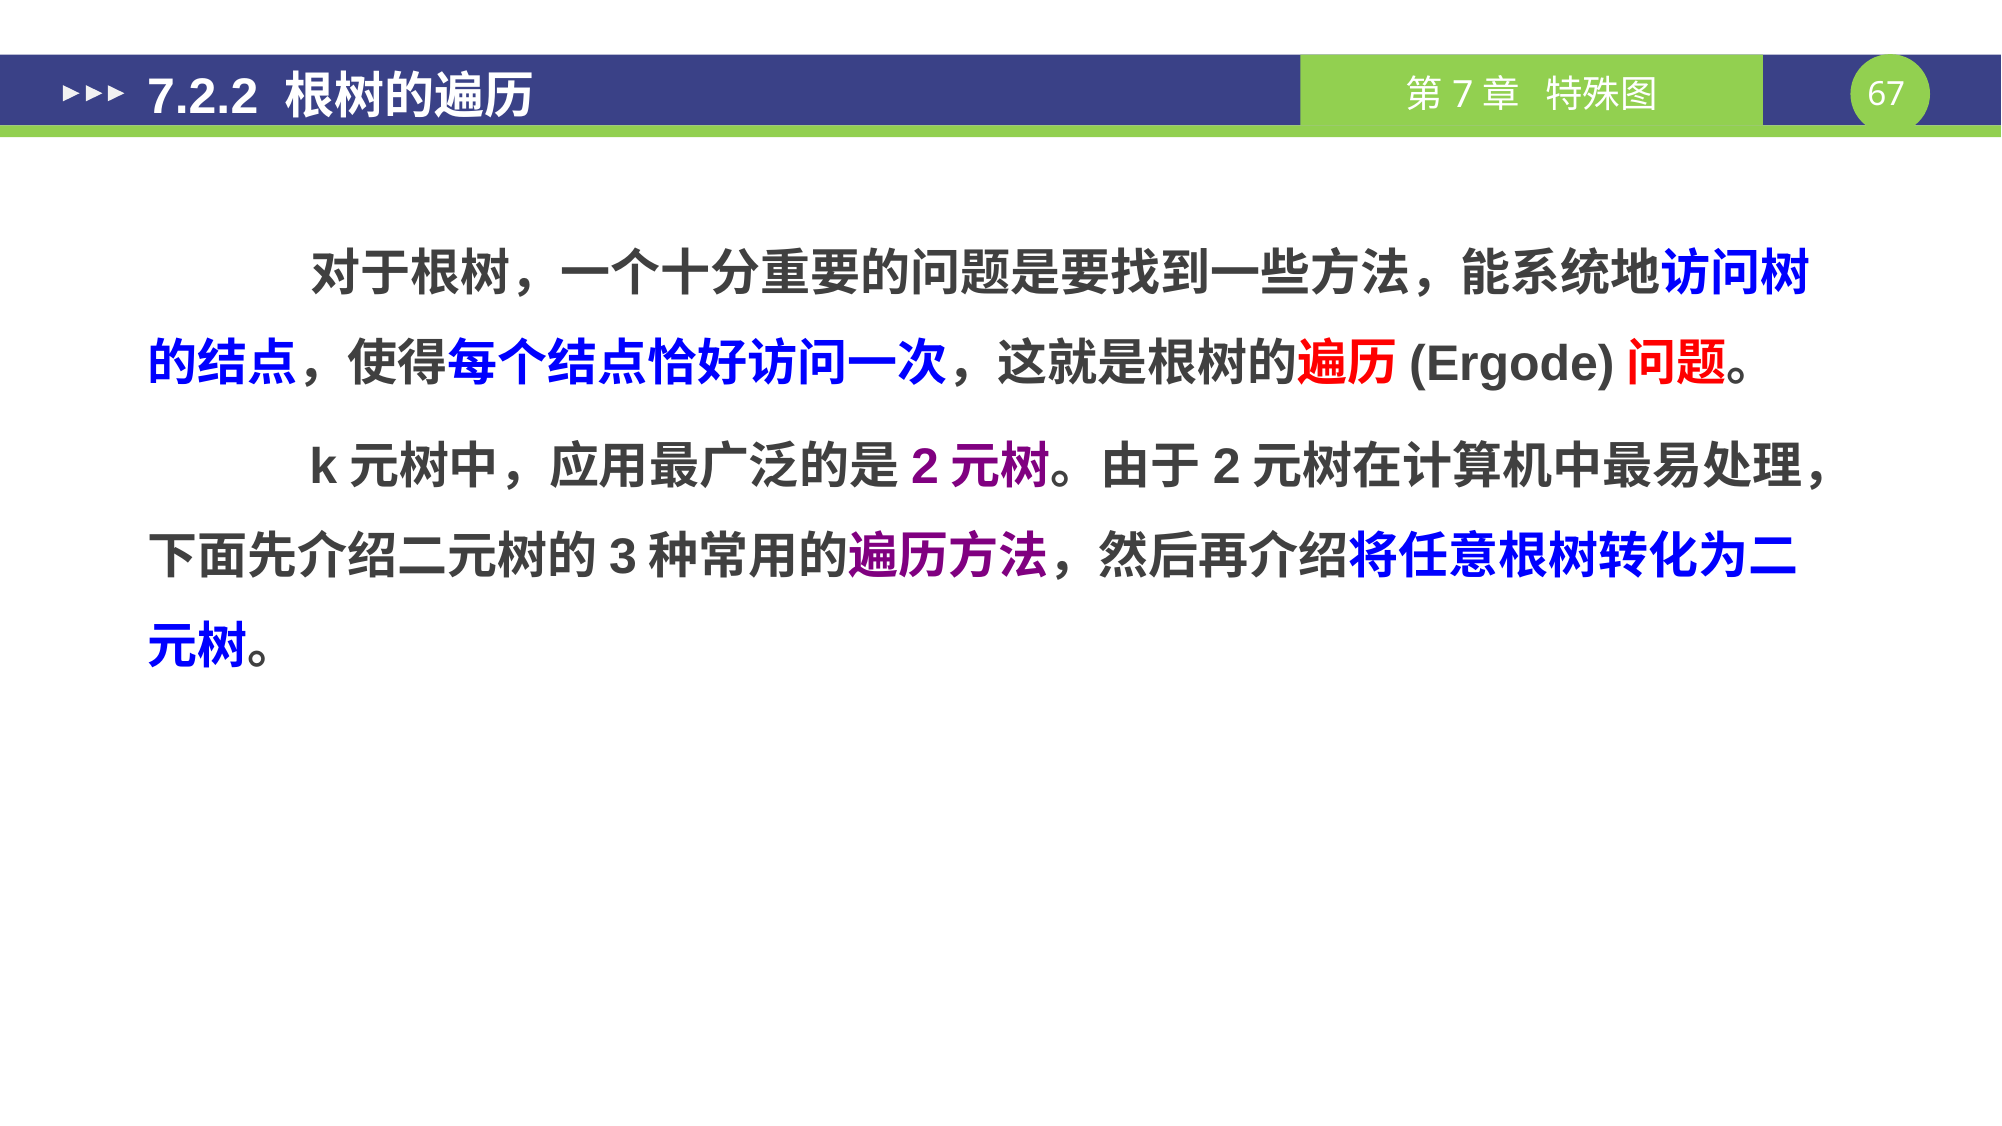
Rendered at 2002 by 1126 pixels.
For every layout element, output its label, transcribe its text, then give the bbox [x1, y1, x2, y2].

list 对于根树，一个十分重要的问题是要找到一些方法，能系统地访问树的结点，使得每个结点恰好访问一次，这就是根树的遍历(Ergode)问题。 k元树中，应用最广泛的是2元树。由于2元树在计算机中最易处理，下面先介绍二元树的3种常用的遍历方法，然后再介绍将任意根树转化为二元树。 [127, 200, 1851, 738]
title 7.2.2 根树的遍历 [127, 57, 1003, 129]
